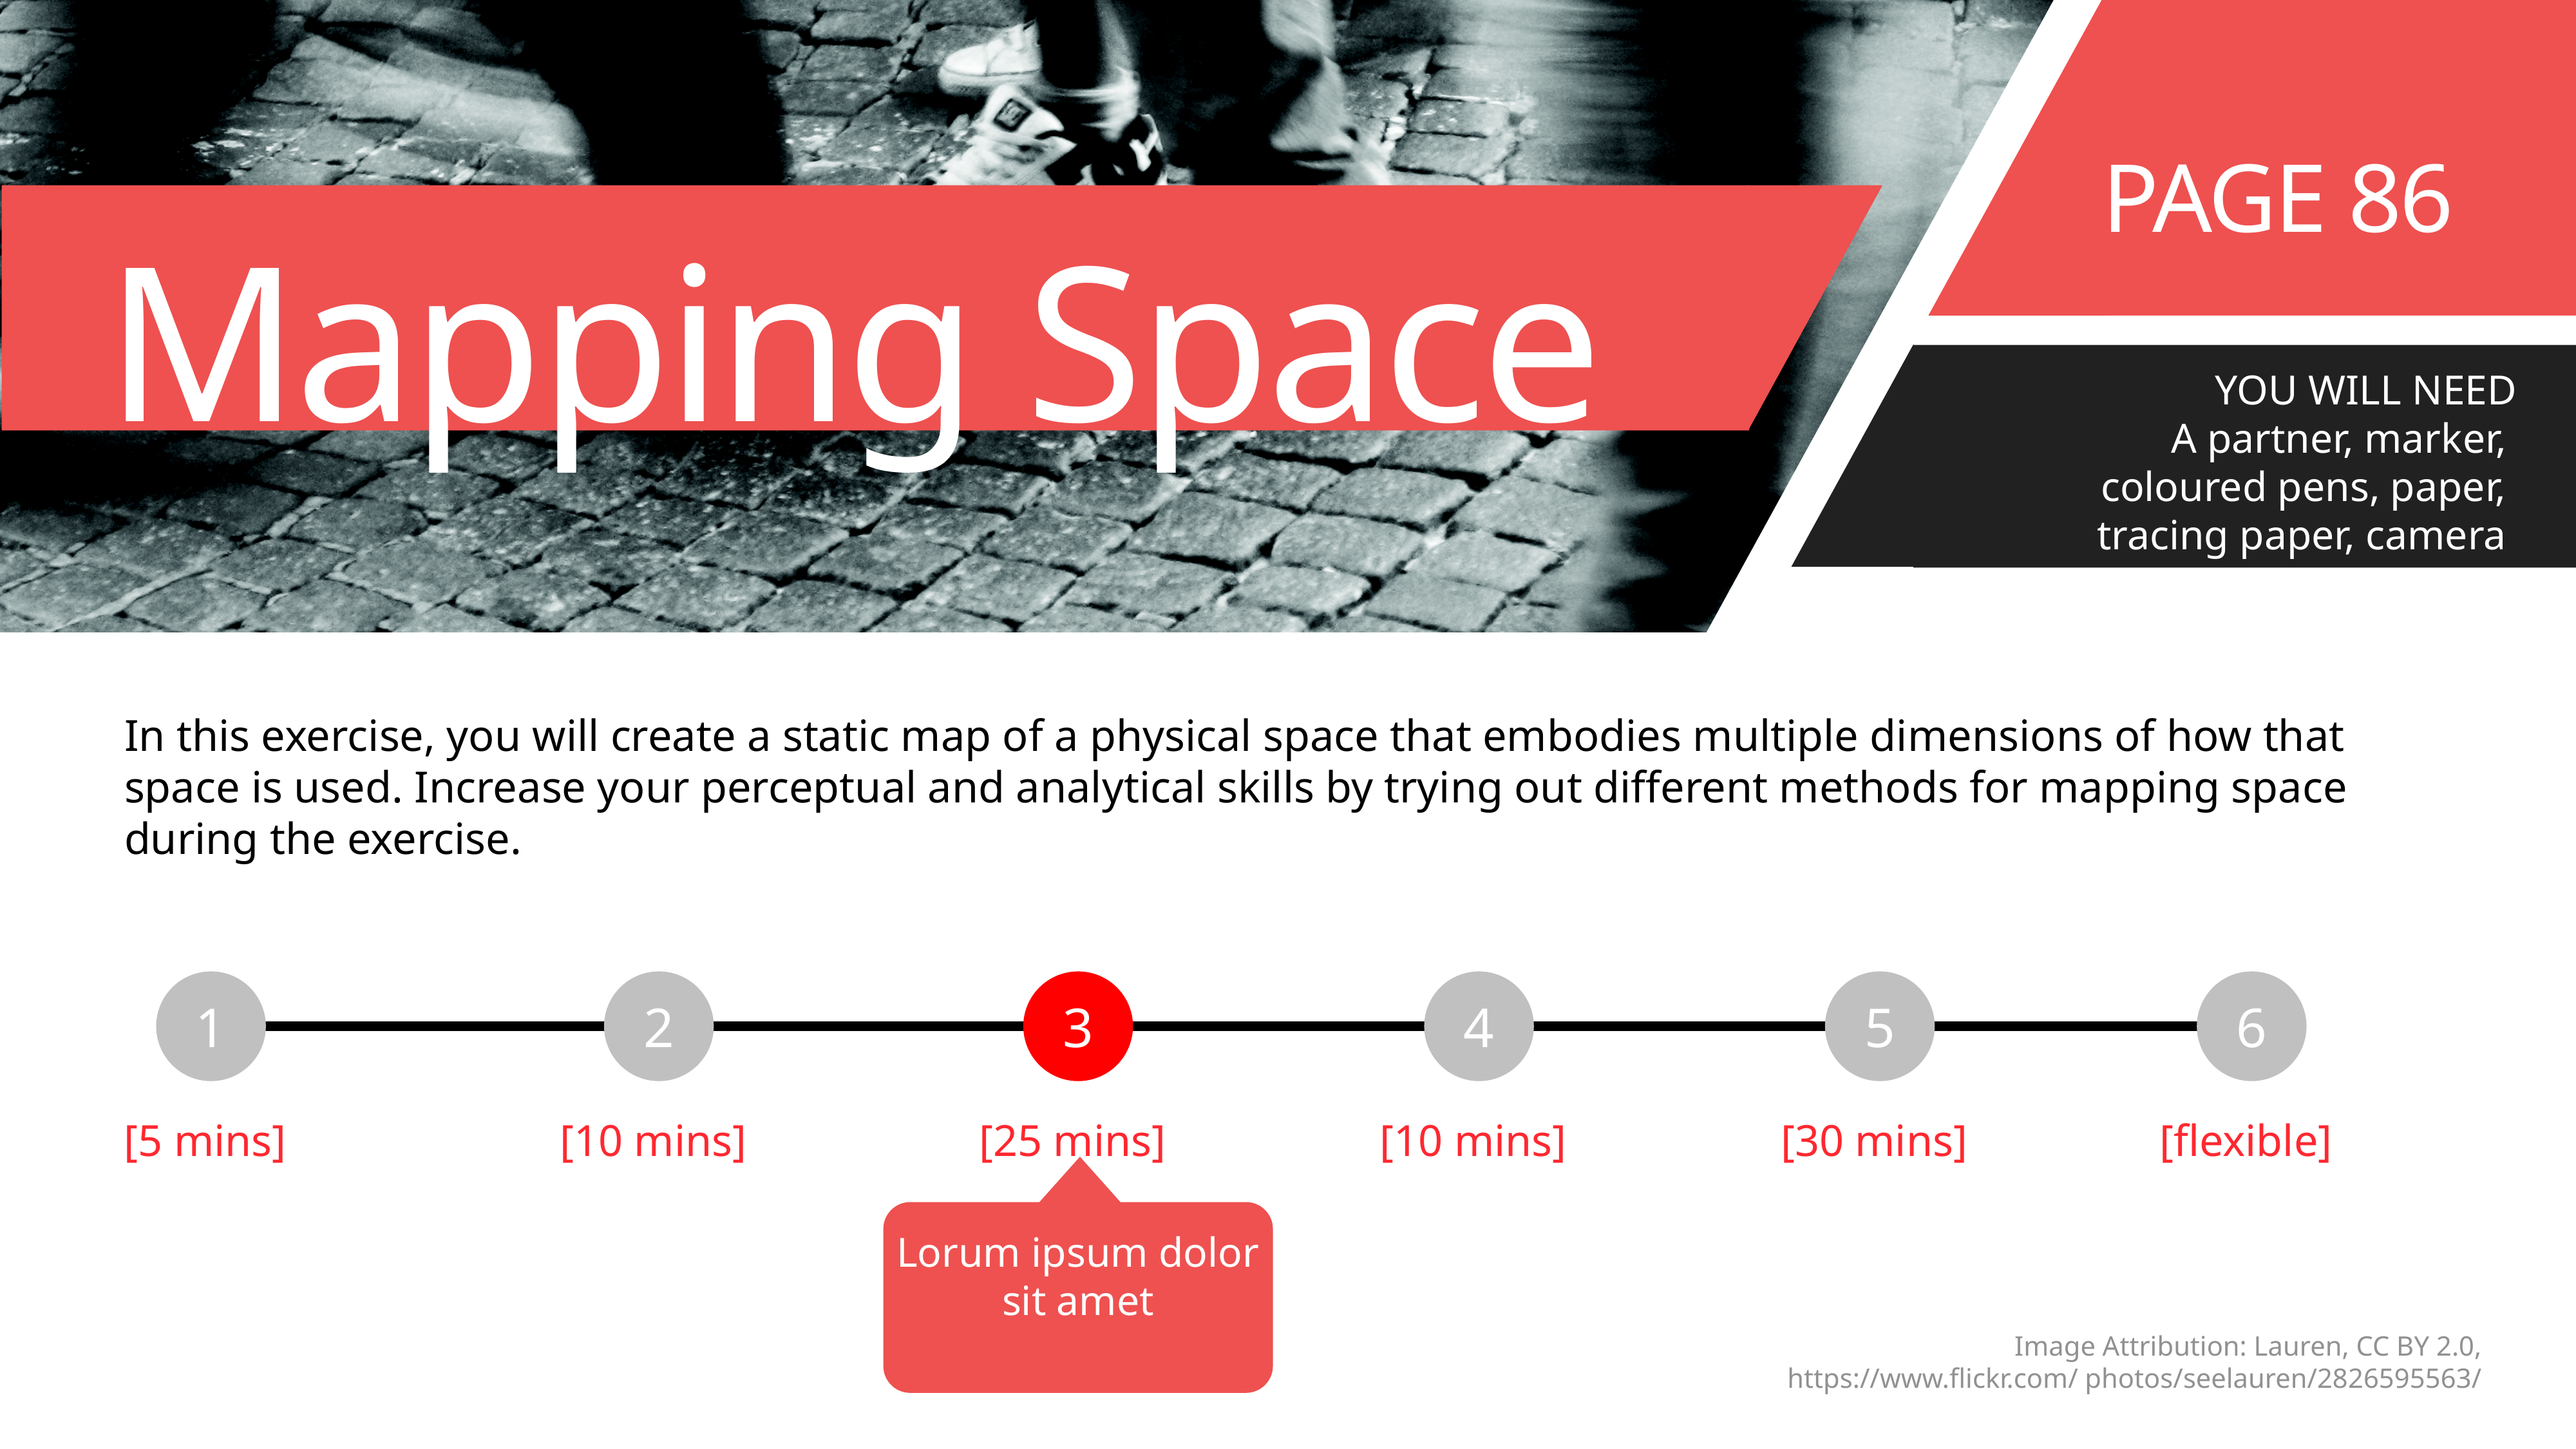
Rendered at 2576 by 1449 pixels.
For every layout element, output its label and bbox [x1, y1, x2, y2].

text_box [0, 0, 2576, 1401]
